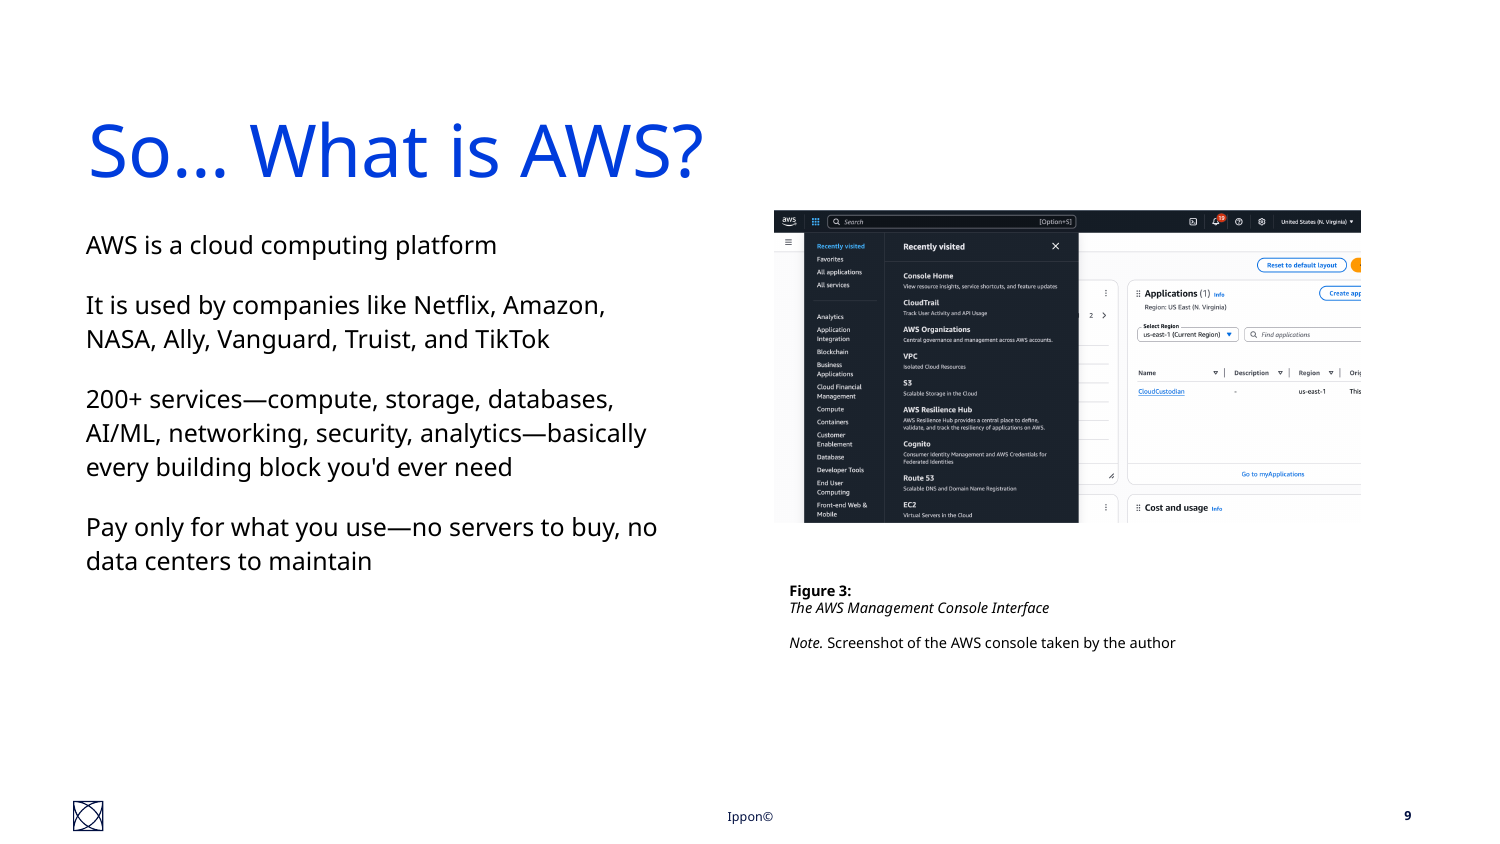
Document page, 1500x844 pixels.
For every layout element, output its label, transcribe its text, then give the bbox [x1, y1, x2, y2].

slide_number ‹#› [1336, 797, 1427, 835]
list AWS is a cloud computing platform It is used by companies like Netflix, Amazon, NASA, Ally, Vanguard, Truist, and TikTok 200+ services—compute, storage, databases, AI/ML, networking, security, analytics—basically every building block you'd ever need Pay only for what you use—no servers to buy, no data centers to maintain [70, 210, 685, 713]
text_box Figure 3: The AWS Management Console Interface Note. Screenshot of the AWS console taken by the author [774, 566, 1361, 694]
picture [774, 210, 1361, 524]
title So… What is AWS? [73, 90, 1432, 184]
